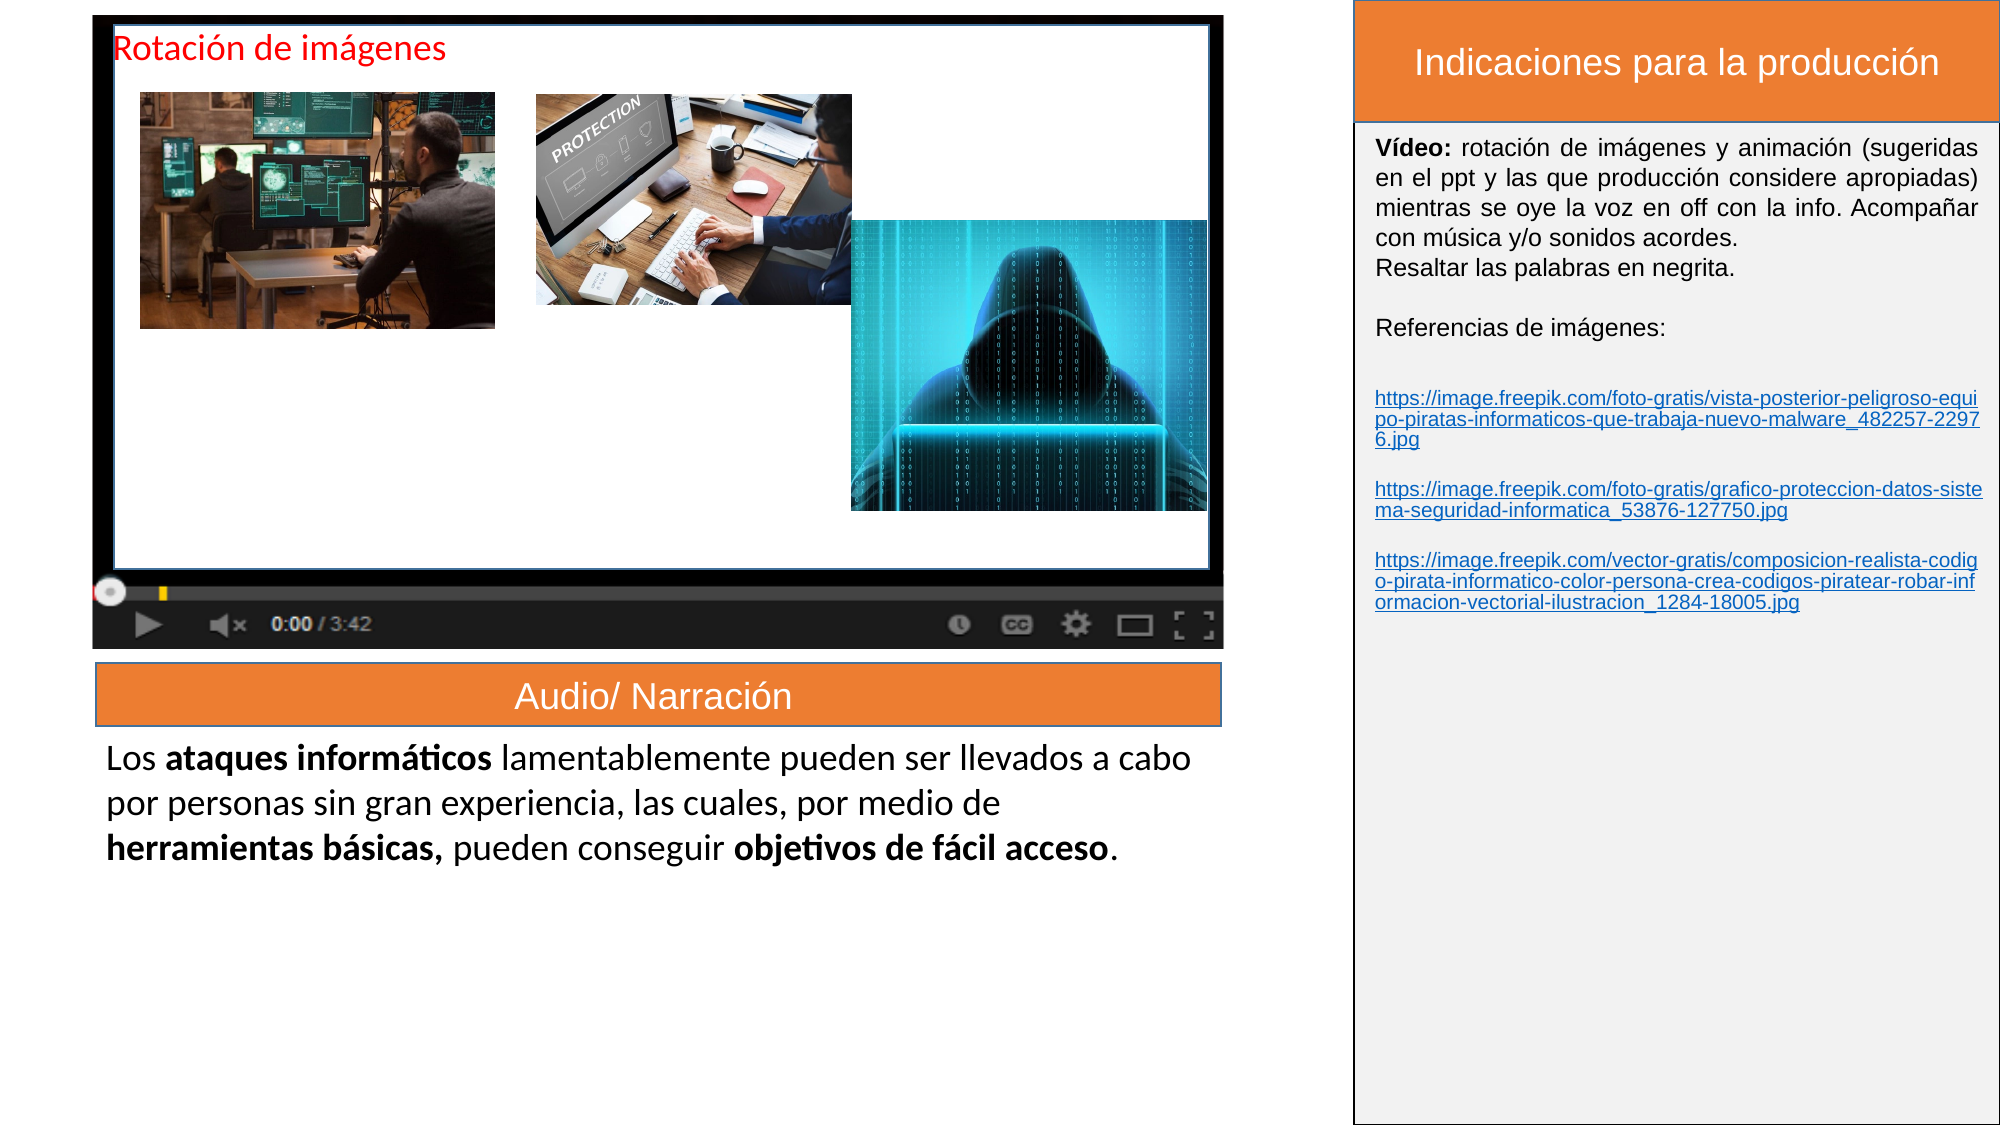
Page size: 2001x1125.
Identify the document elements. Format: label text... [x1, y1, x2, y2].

text_box Audio/ Narración [96, 662, 1222, 725]
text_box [91, 15, 1226, 649]
text_box Indicaciones para la producción [1353, 0, 2000, 122]
text_box Los ataques informáticos lamentablemente pueden ser llevados a cabo por personas sin gran experiencia, las cuales, por medio de herramientas básicas, pueden conseguir objetivos de fácil acceso. [91, 725, 1222, 876]
text_box [1353, 122, 2000, 1125]
text_box https://image.freepik.com/foto-gratis/vista-posterior-peligroso-equipo-piratas-informaticos-que-trabaja-nuevo-malware_482257-22976.jpg https://image.freepik.com/foto-gratis/grafico-proteccion-datos-sistema-seguridad-informatica_53876-127750.jpg https://image.freepik.com/vector-gratis/composicion-realista-codigo-pirata-informatico-color-persona-crea-codigos-piratear-robar-informacion-vectorial-ilustracion_1284-18005.jpg [1360, 377, 2000, 792]
picture [536, 94, 1207, 511]
text_box Vídeo: rotación de imágenes y animación (sugeridas en el ppt y las que producción considere apropiadas) mientras se oye la voz en off con la info. Acompañar con música y/o sonidos acordes. Resaltar las palabras en negrita. Referencias de imágenes: [1360, 124, 1995, 334]
picture [140, 92, 495, 329]
